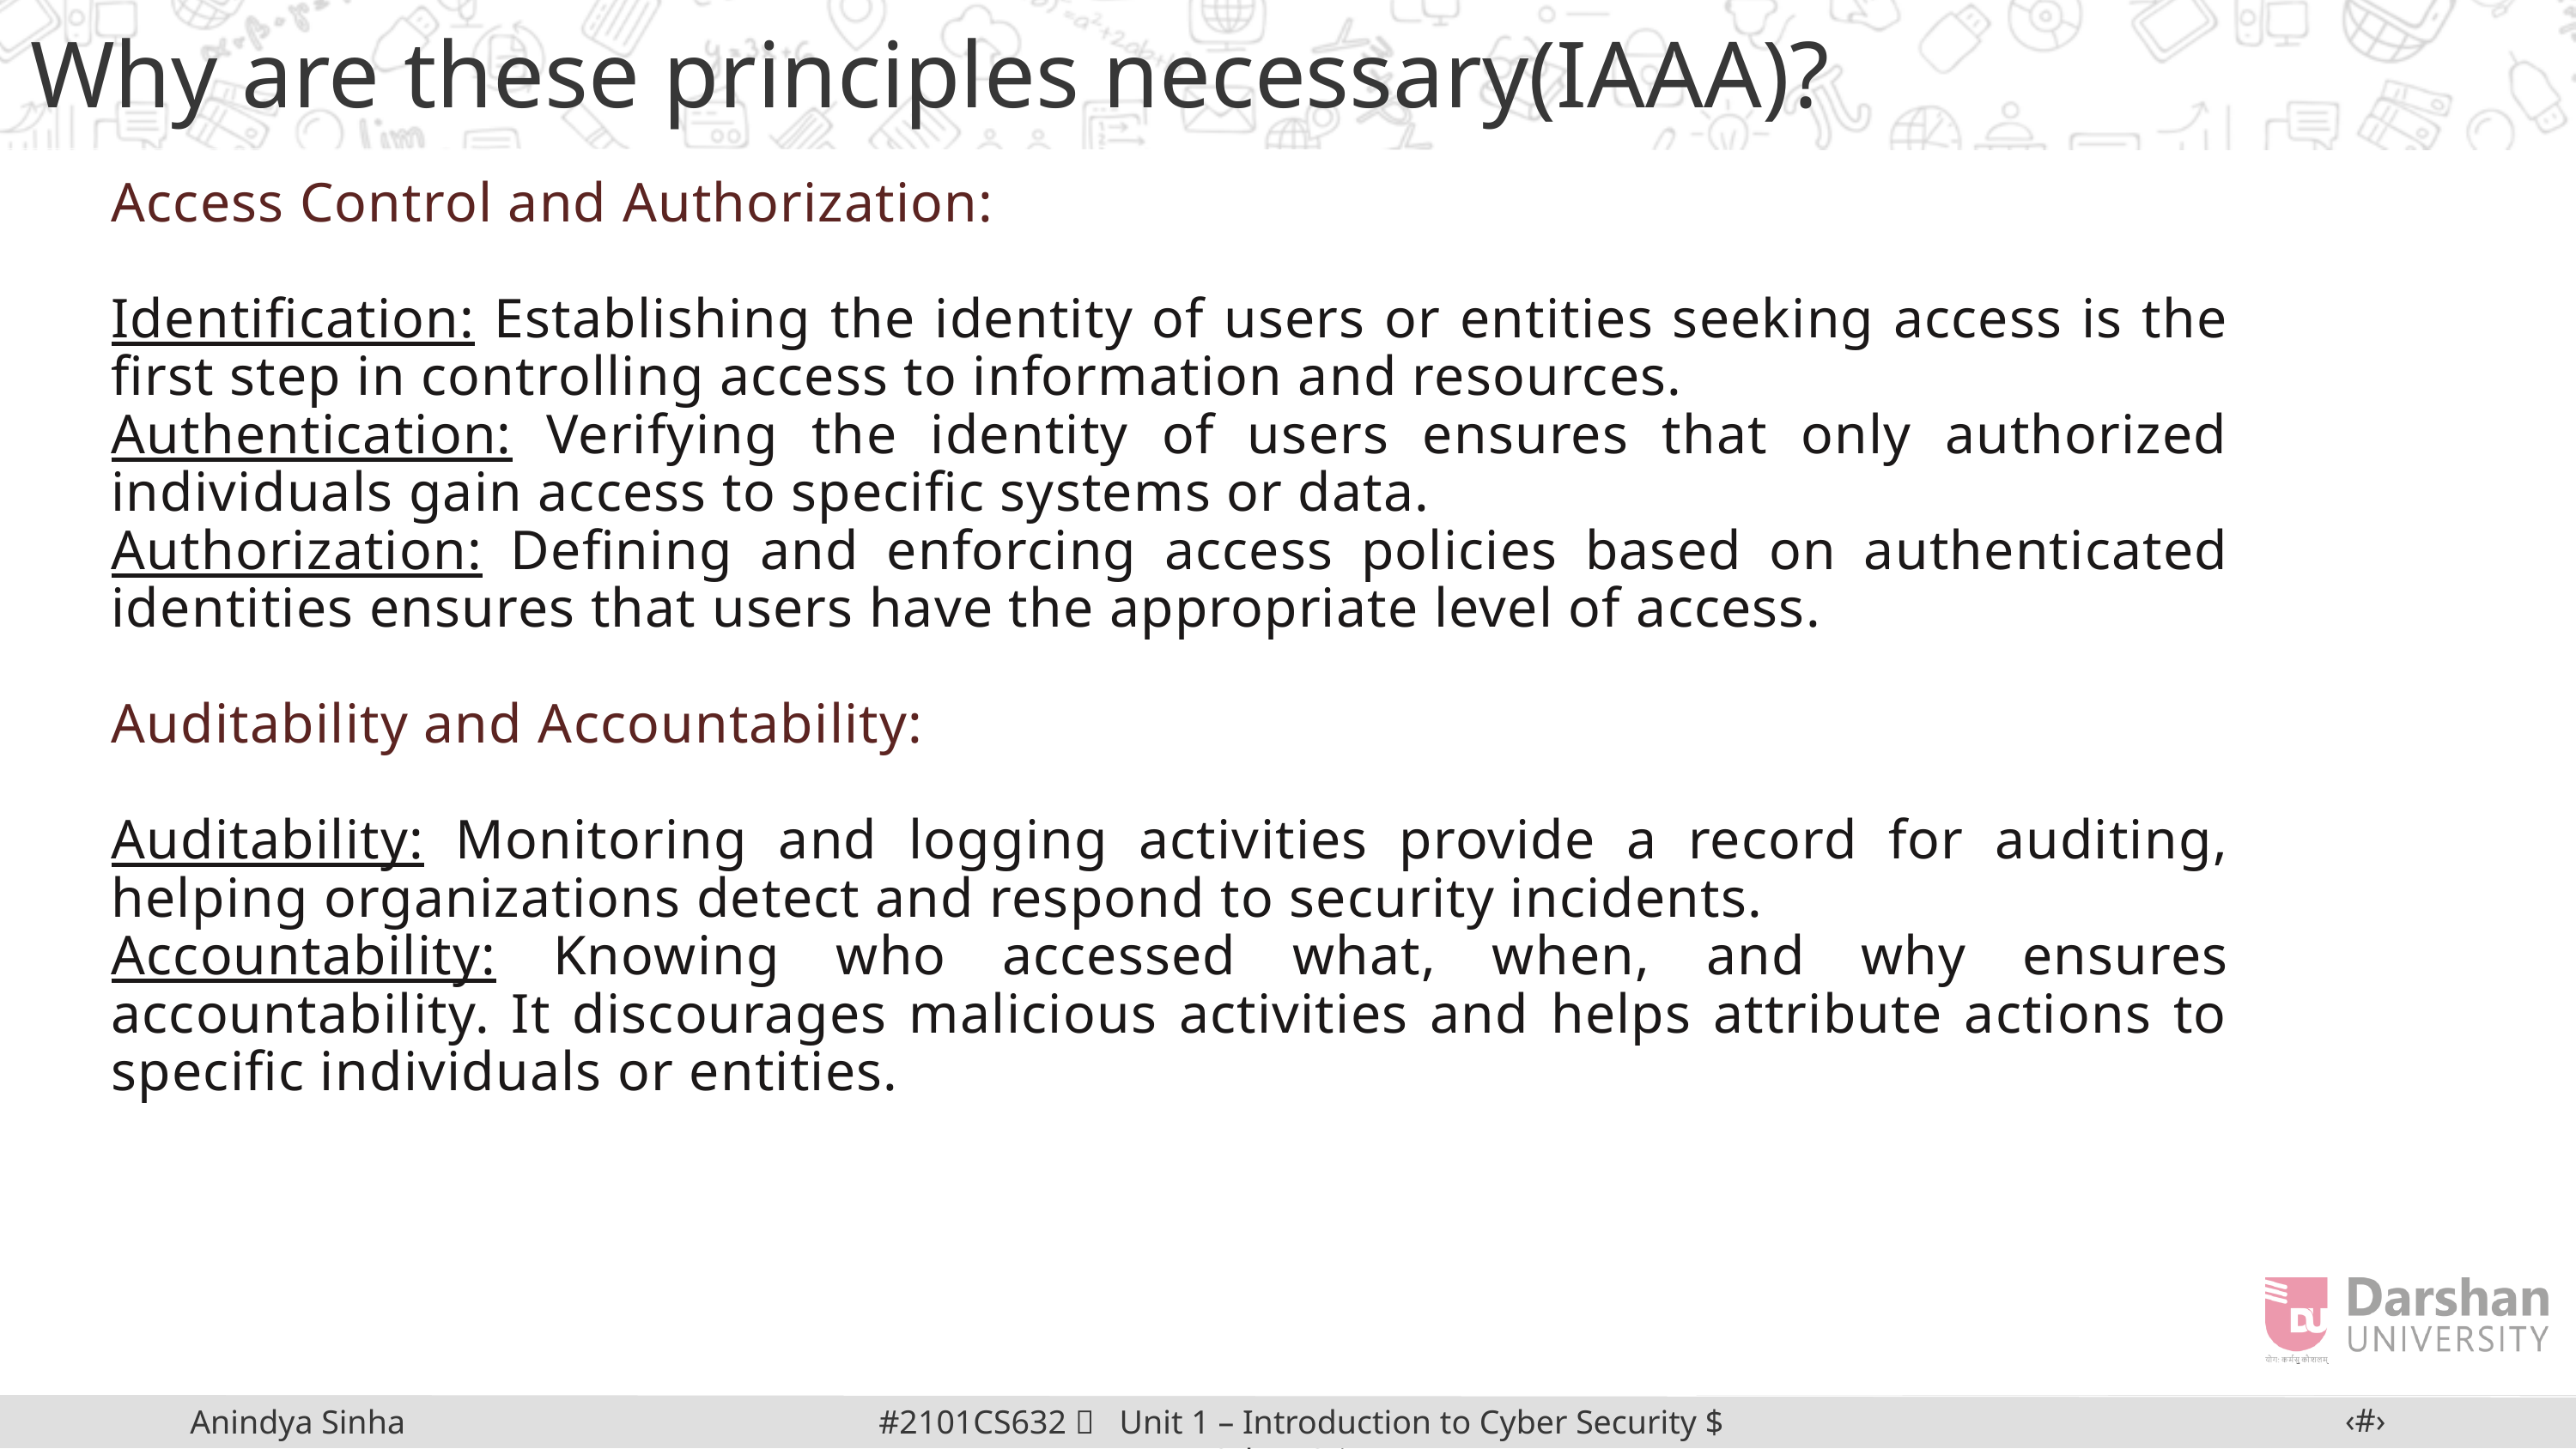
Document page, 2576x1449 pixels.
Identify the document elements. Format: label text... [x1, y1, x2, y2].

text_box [0, 1394, 2576, 1449]
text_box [2264, 1276, 2549, 1364]
text_box Why are these principles necessary(IAAA)? [30, 27, 2546, 126]
text_box [0, 0, 2576, 150]
text_box Access Control and Authorization: Identification: Establishing the identity of users or entities seeking access is the first step in controlling access to information and resources. Authentication: Verifying the identity of users ensures that only authorized individuals gain access to specific systems or data. Authorization: Defining and enforcing access policies based on authenticated identities ensures that users have the appropriate level of access. Auditability and Accountability: Auditability: Monitoring and logging activities provide a record for auditing, helping organizations detect and respond to security incidents. Accountability: Knowing who accessed what, when, and why ensures accountability. It discourages malicious activities and helps attribute actions to specific individuals or entities. [111, 174, 2233, 1102]
